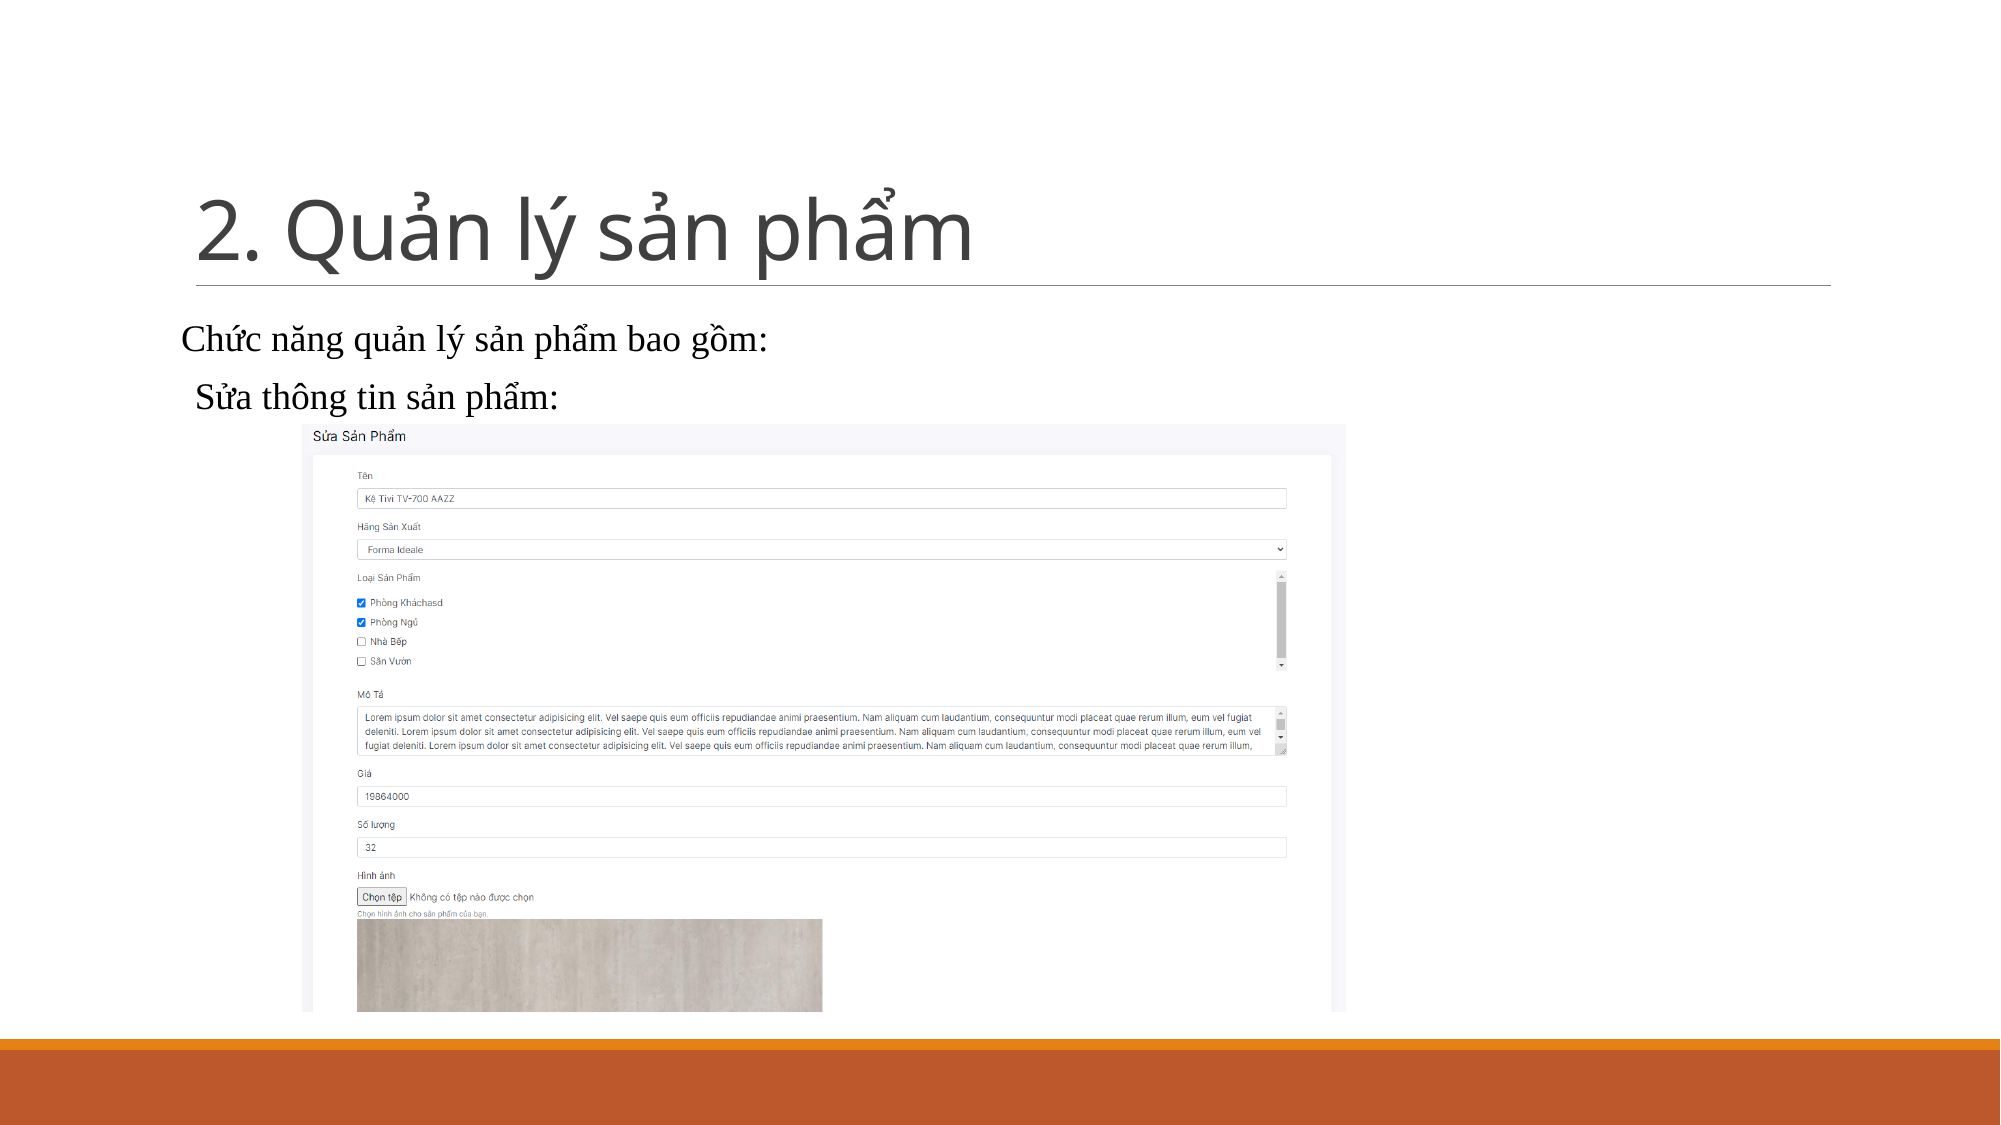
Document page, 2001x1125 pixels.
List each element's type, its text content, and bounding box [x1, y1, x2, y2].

text_box Sửa thông tin sản phẩm: [180, 364, 1099, 424]
title 2. Quản lý sản phẩm [180, 47, 1830, 285]
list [302, 424, 1346, 1013]
text_box Chức năng quản lý sản phẩm bao gồm: [166, 306, 1690, 366]
